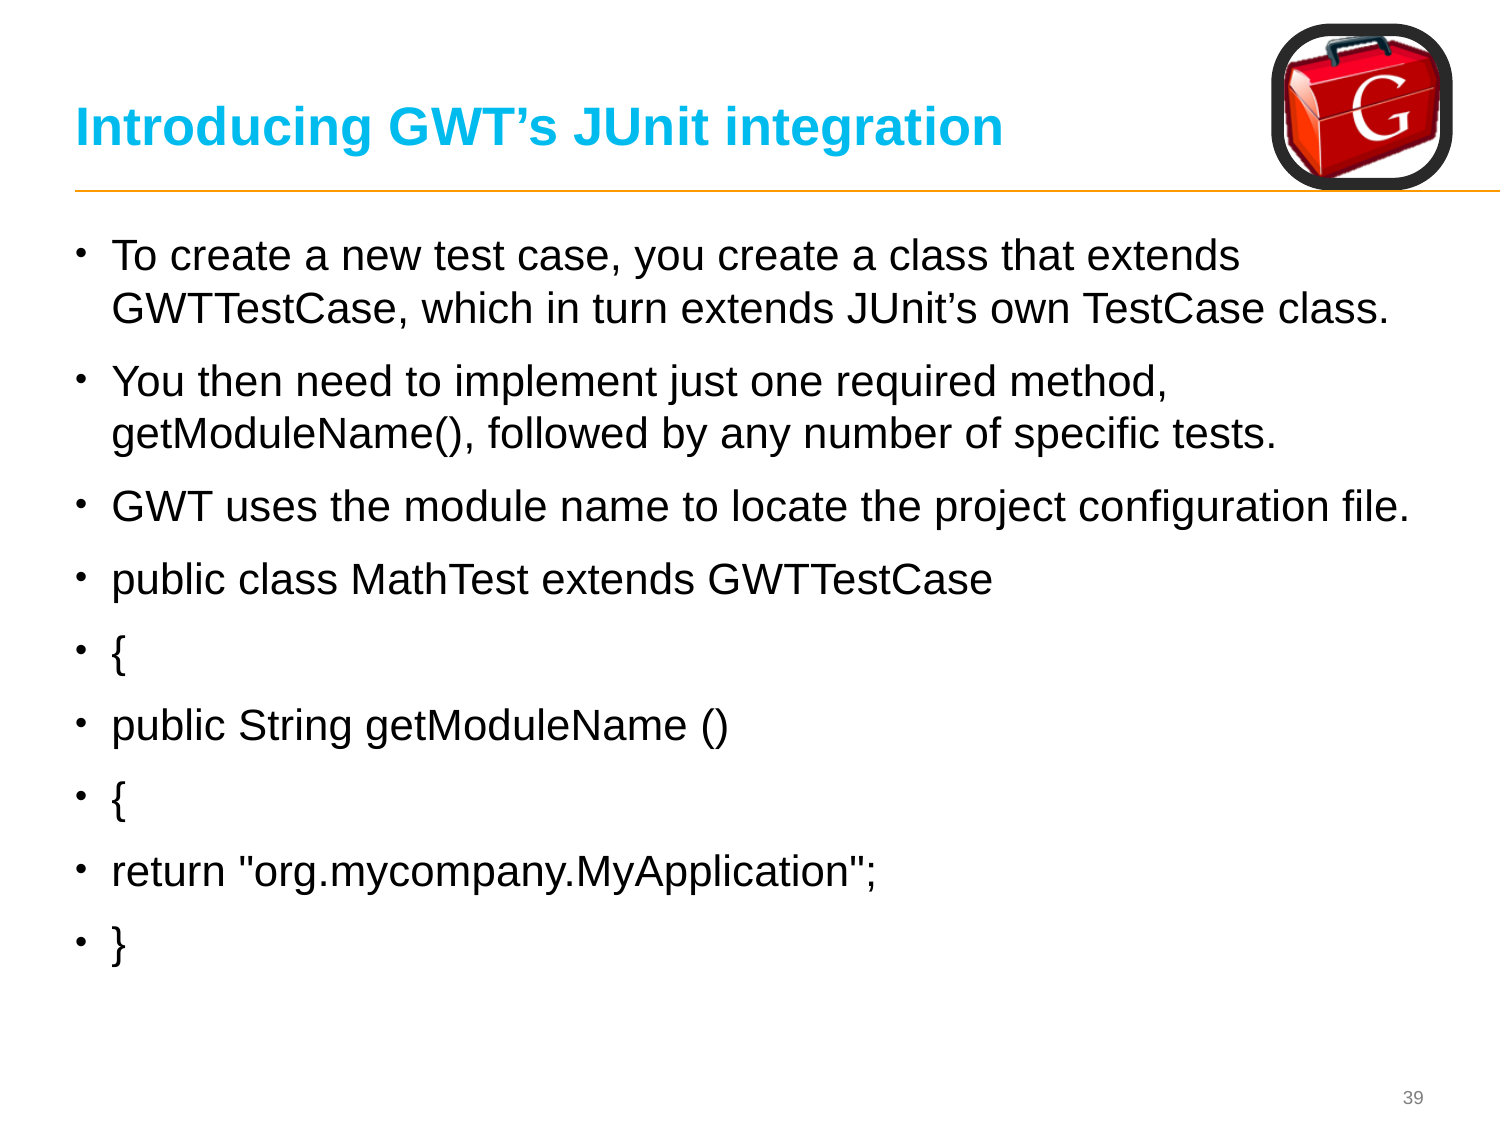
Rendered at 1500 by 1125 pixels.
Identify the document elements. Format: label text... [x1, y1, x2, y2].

picture [1293, 47, 1440, 177]
list To create a new test case, you create a class that extends GWTTestCase, which in turn extends JUnit’s own TestCase class. You then need to implement just one required method, getModuleName(), followed by any number of specific tests. GWT uses the module name to locate the project configuration file. public class MathTest extends GWTTestCase { public String getModuleName () { return "org.mycompany.MyApplication"; } [75, 226, 1425, 1018]
title Introducing GWT’s JUnit integration [75, 27, 1422, 157]
